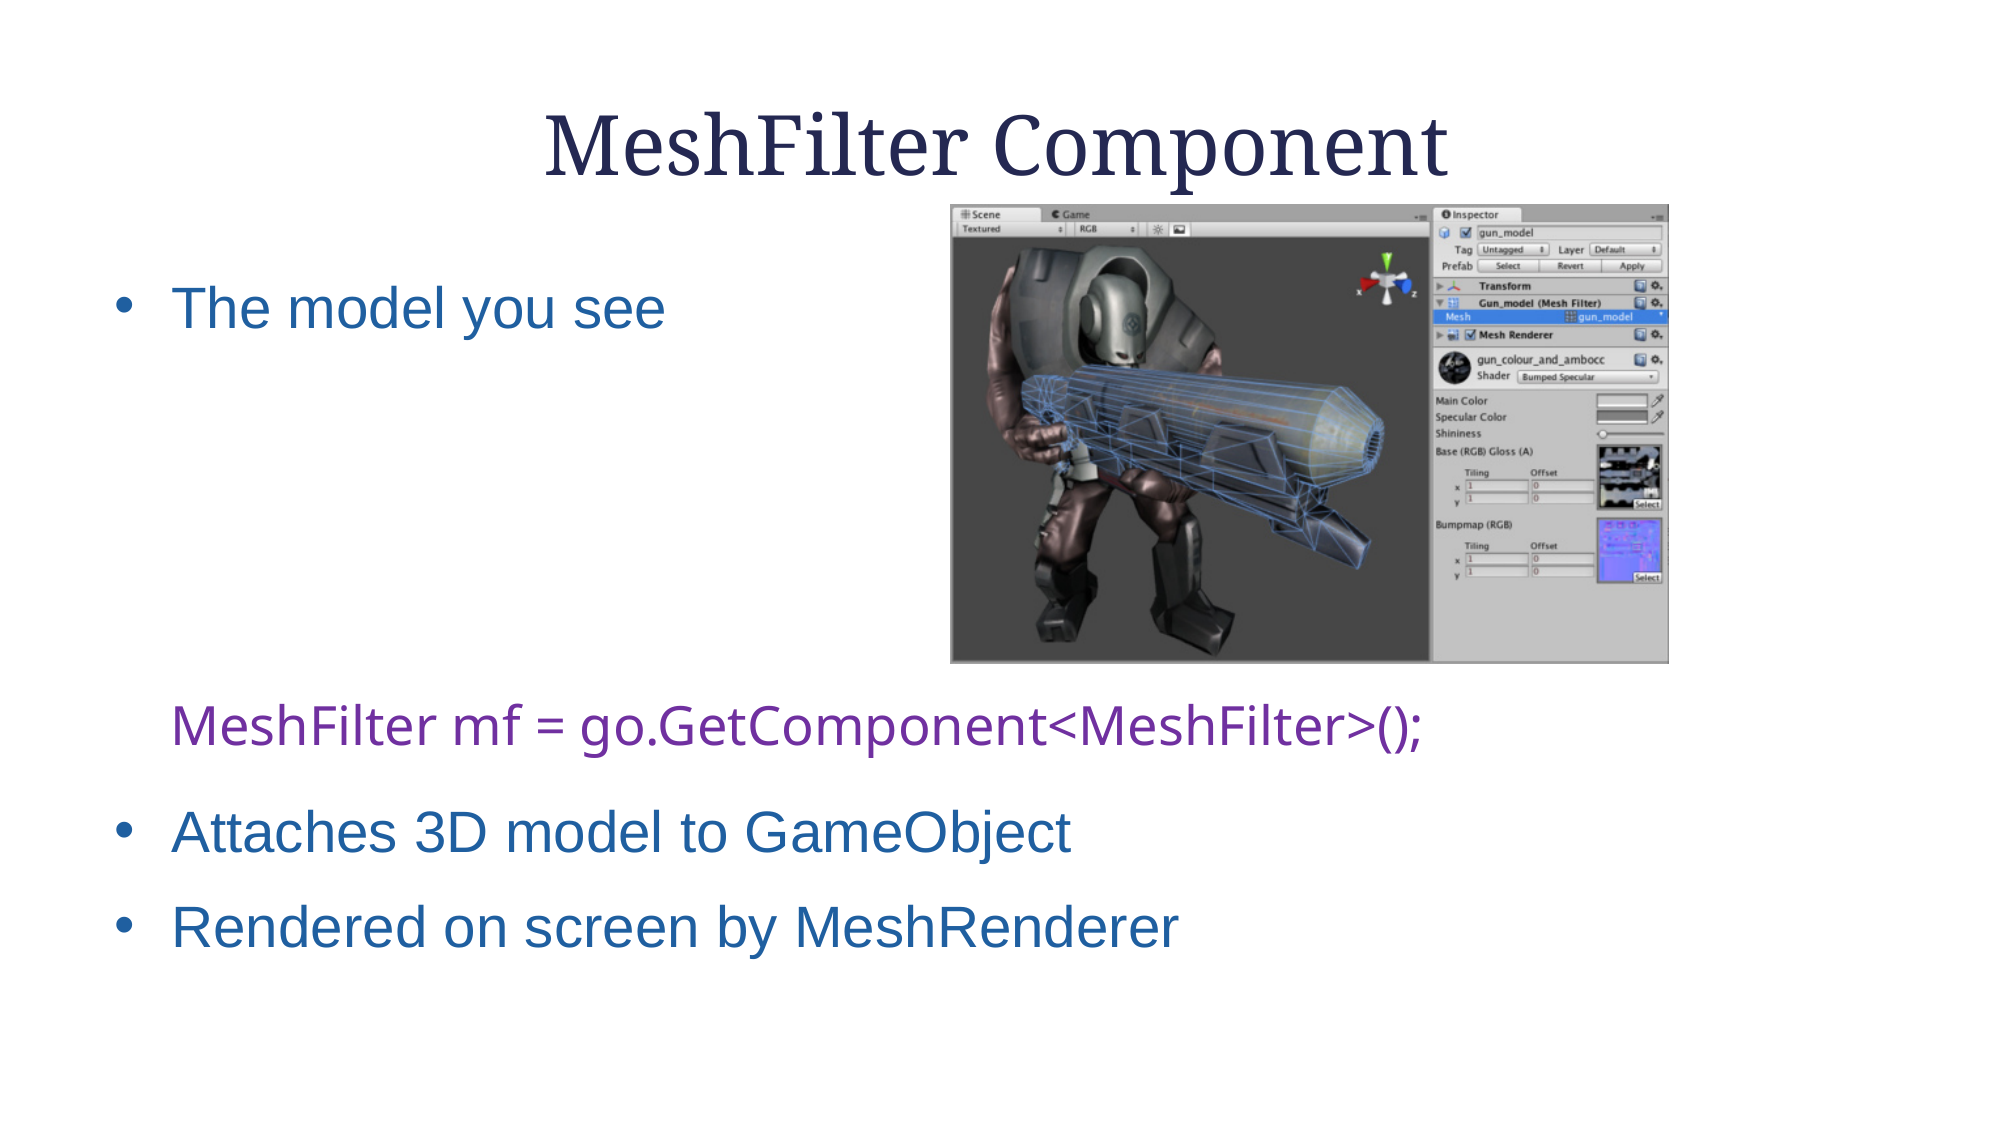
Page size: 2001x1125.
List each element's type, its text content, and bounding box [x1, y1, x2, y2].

title MeshFilter Component [99, 0, 1900, 200]
list The model you see MeshFilter mf = go.GetComponent<MeshFilter>(); Attaches 3D model to GameObject Rendered on screen by MeshRenderer [99, 262, 1900, 1005]
picture [949, 203, 1669, 665]
